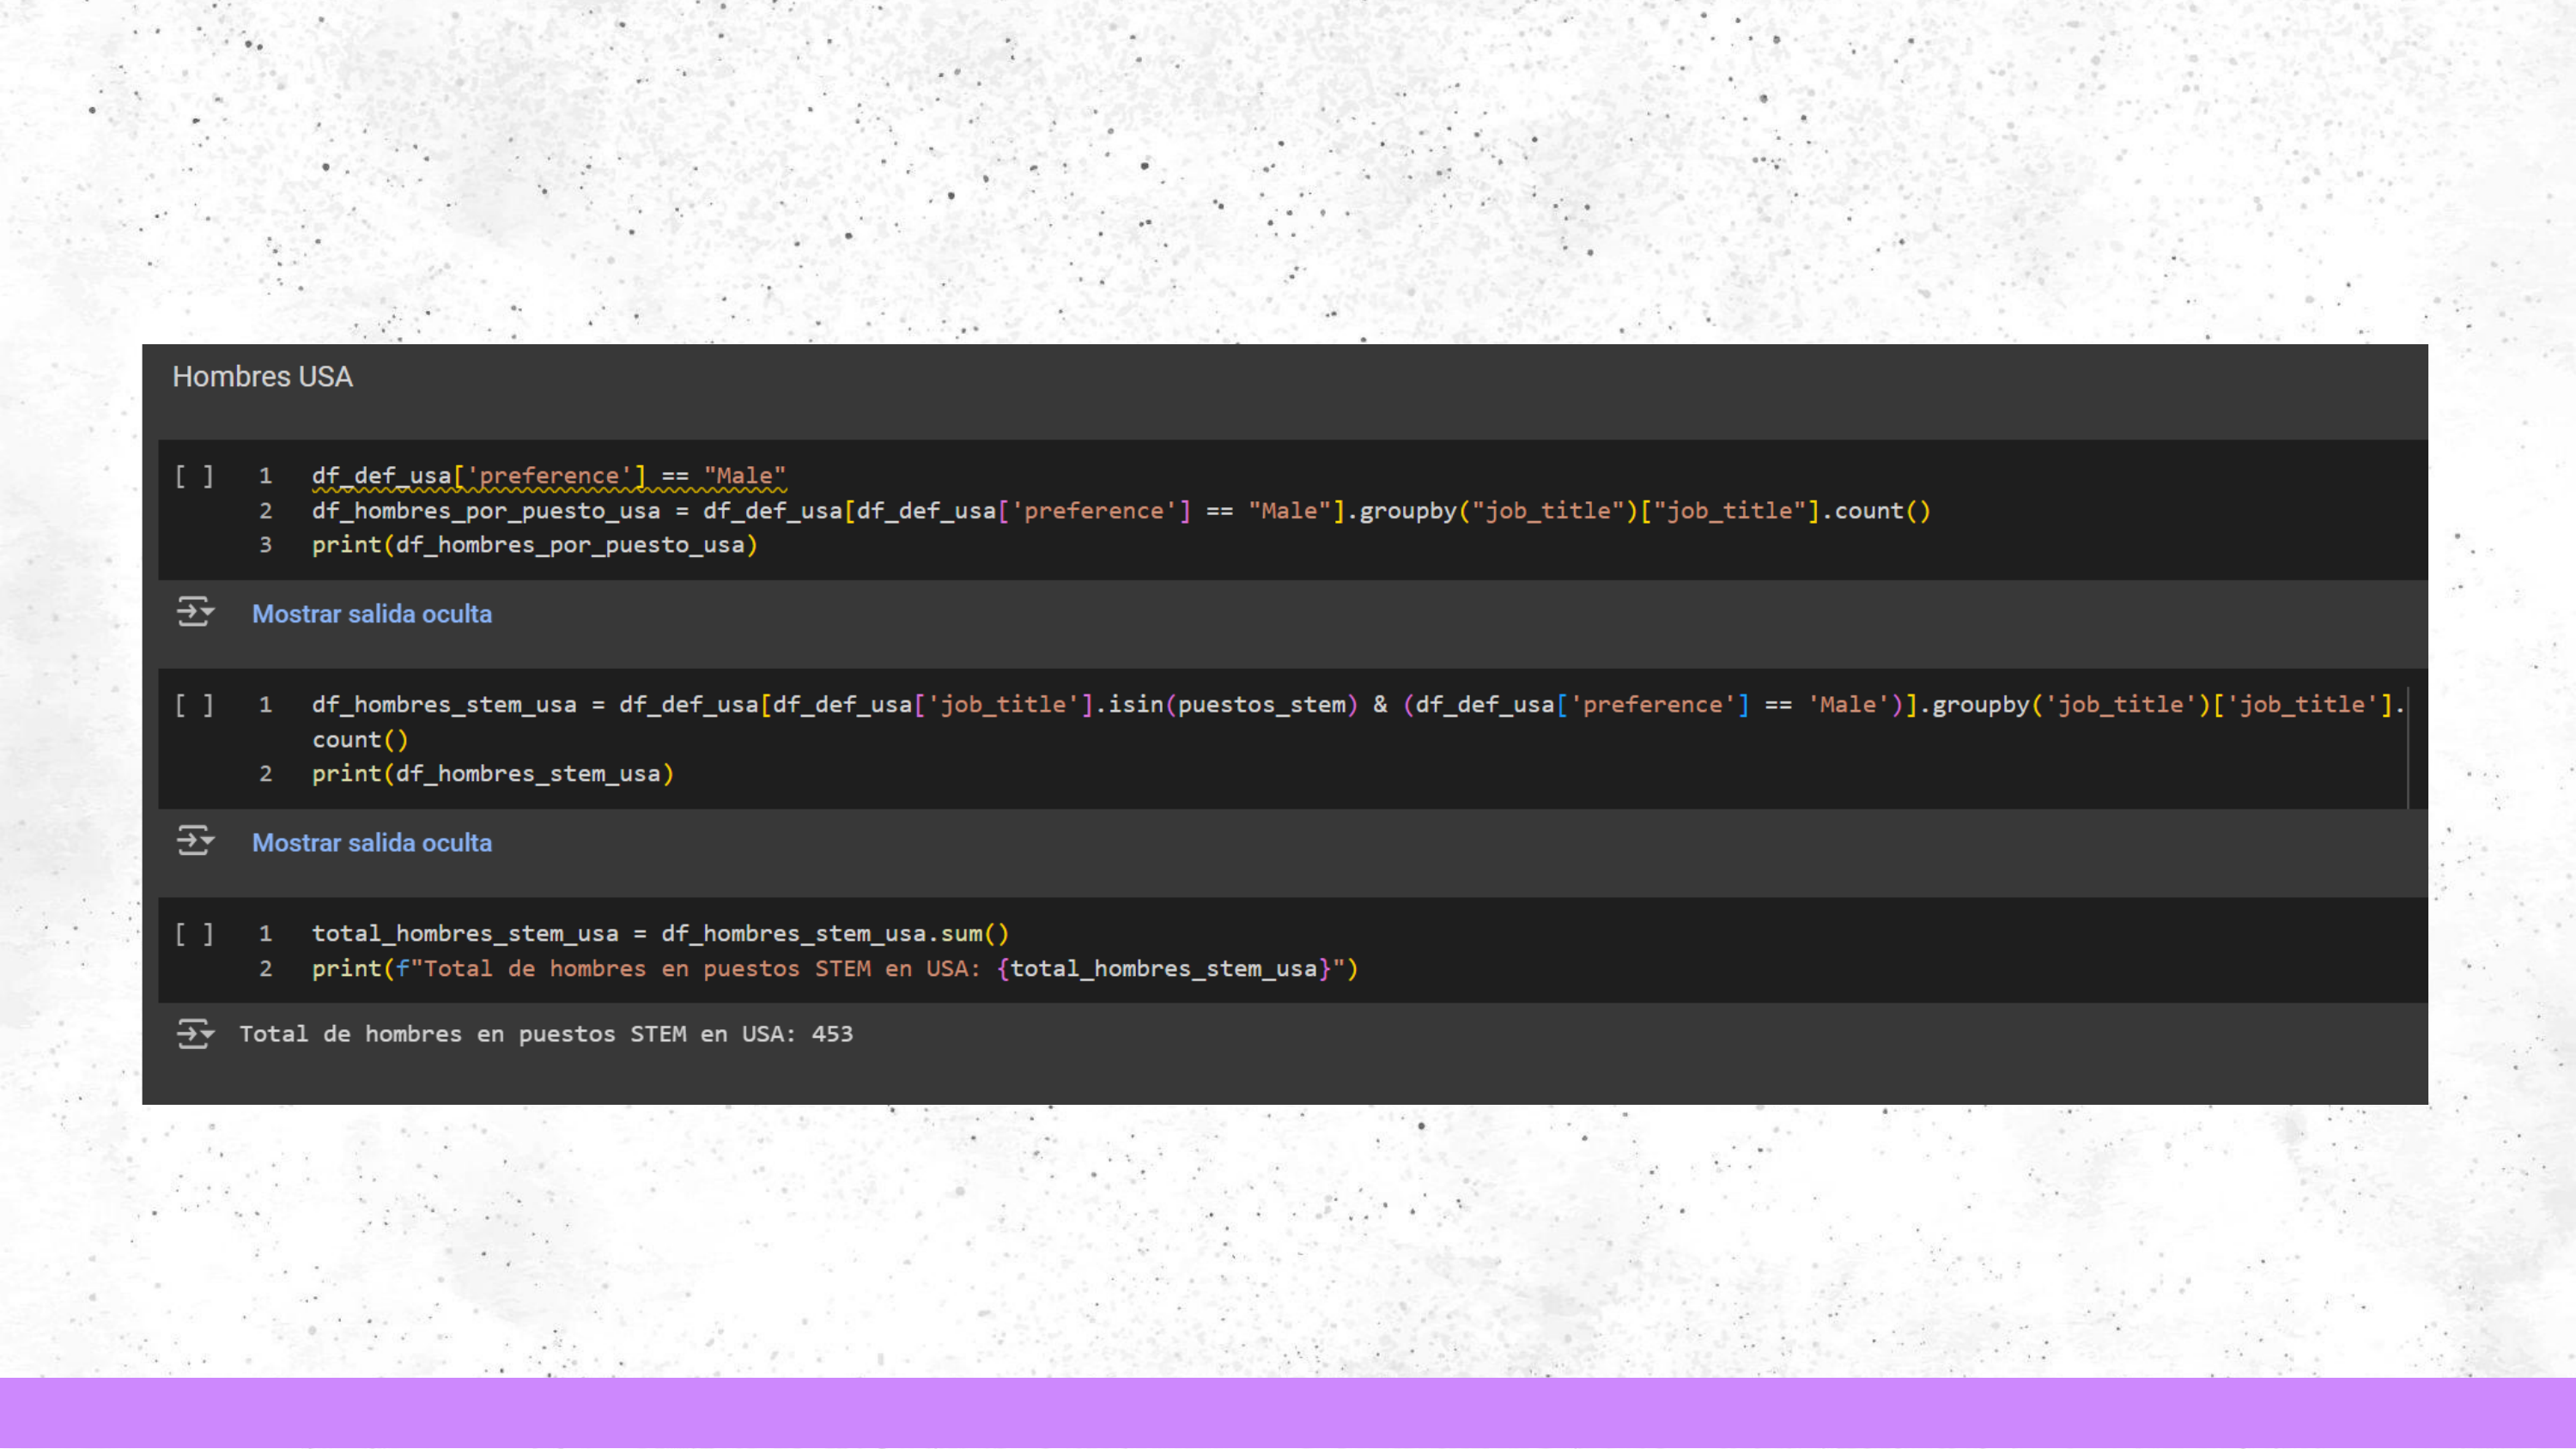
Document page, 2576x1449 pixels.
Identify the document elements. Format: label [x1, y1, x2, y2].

text_box [0, 1378, 2576, 1449]
text_box [0, 0, 2576, 1378]
text_box [142, 344, 2429, 1105]
